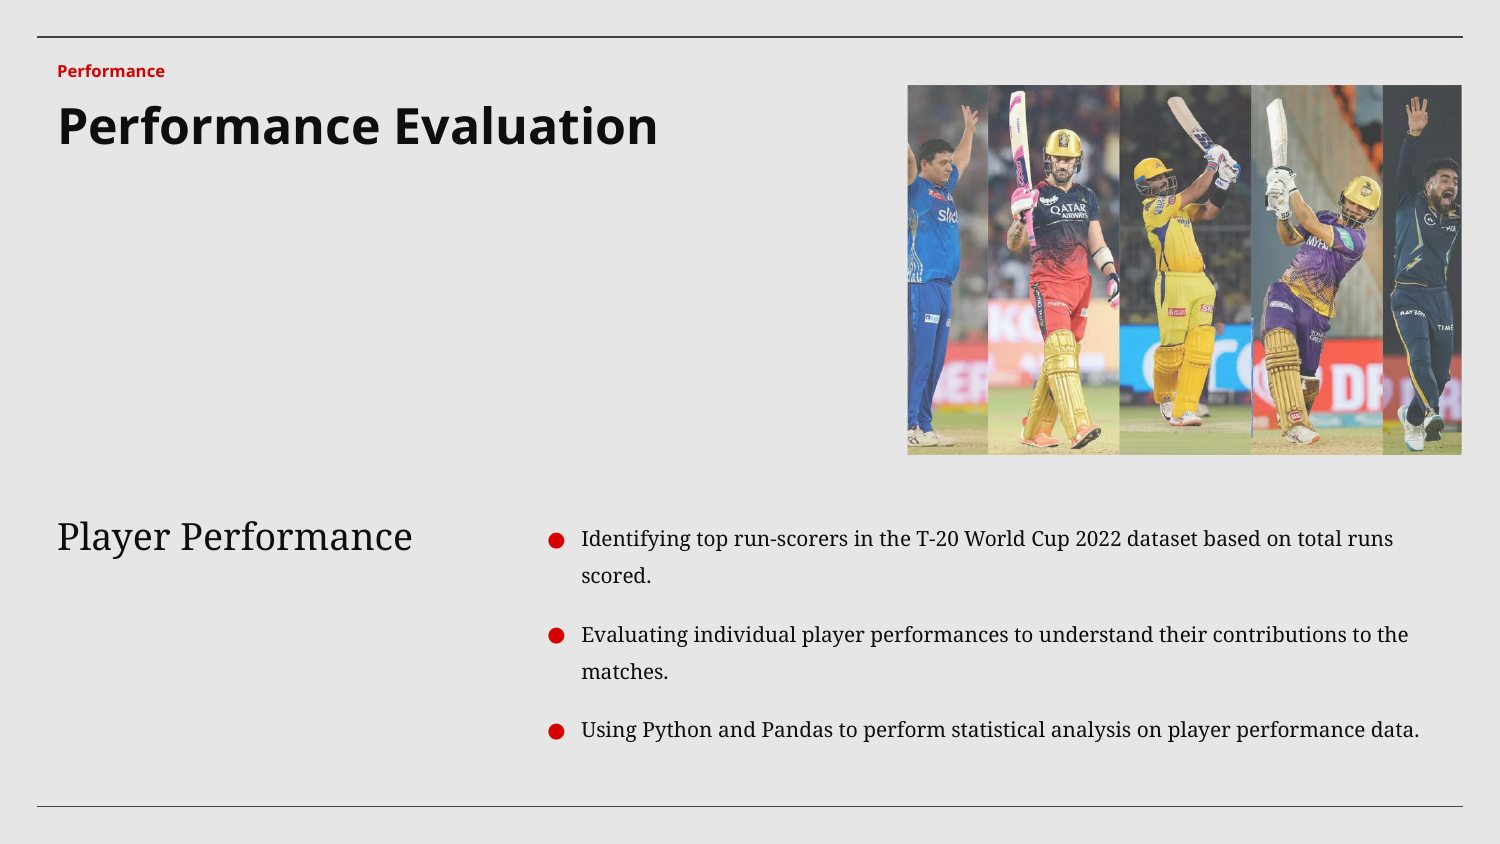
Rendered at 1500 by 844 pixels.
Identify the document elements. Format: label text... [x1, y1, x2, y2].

list Identifying top run-scorers in the T-20 World Cup 2022 dataset based on total runs scored. Evaluating individual player performances to understand their contributions to the matches. Using Python and Pandas to perform statistical analysis on player performance data. [524, 498, 1443, 775]
title Performance Evaluation [57, 93, 845, 313]
picture [907, 85, 1462, 456]
text_box Performance [57, 45, 751, 86]
subtitle Player Performance [57, 498, 485, 775]
